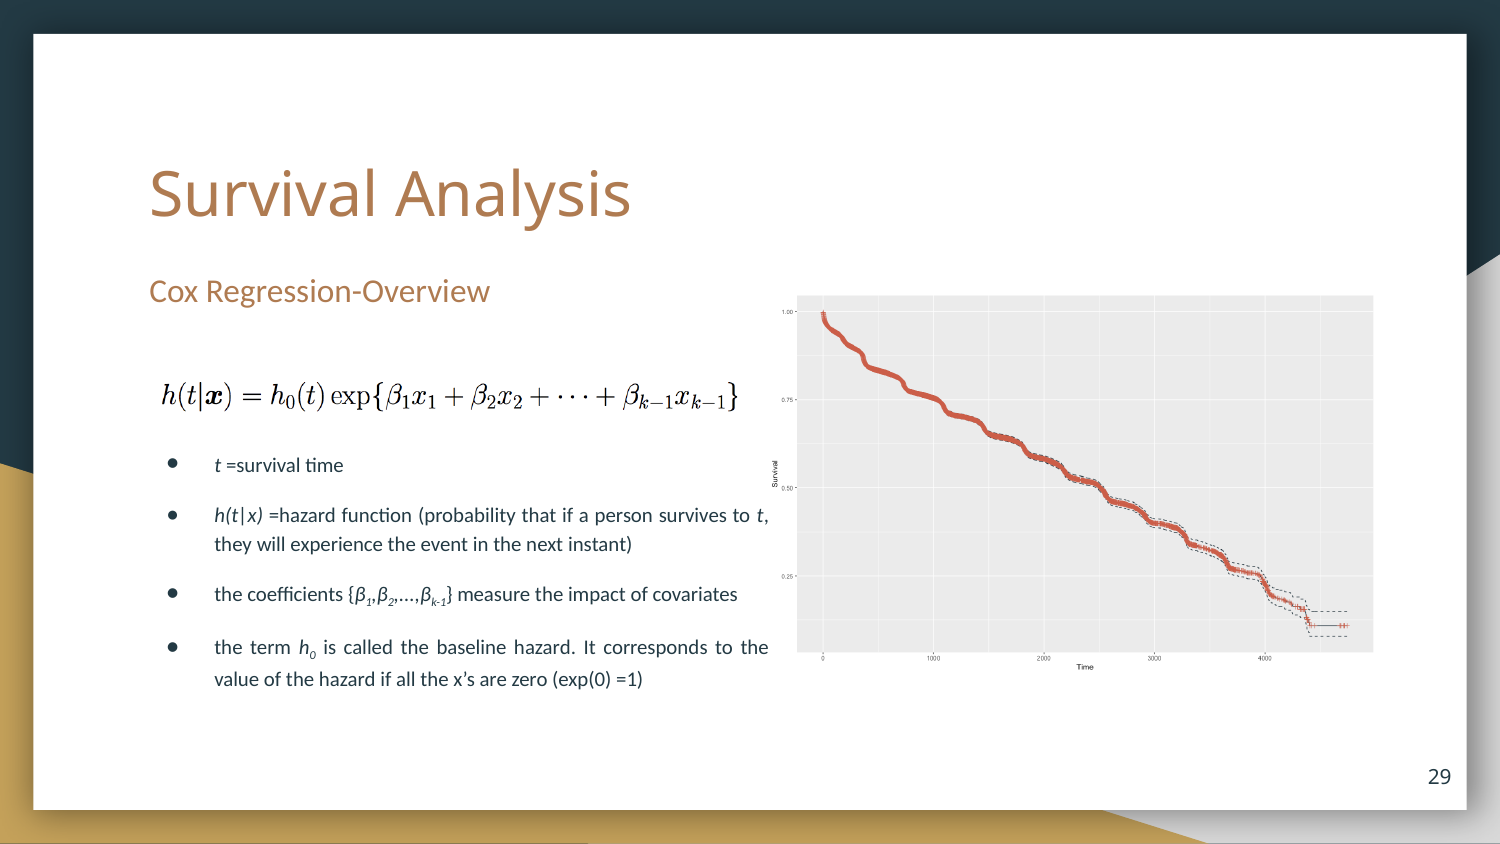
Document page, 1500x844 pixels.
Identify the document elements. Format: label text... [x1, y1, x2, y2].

picture [153, 364, 738, 424]
picture [768, 280, 1377, 674]
subtitle Cox Regression-Overview [134, 254, 659, 319]
slide_number ‹#› [1376, 745, 1467, 810]
title Survival Analysis [134, 138, 1189, 255]
text_box t =survival time h(t|x) =hazard function (probability that if a person survives to t, they will experience the event in the next instant) the coefficients {β1,β2,...,βk-1} measure the impact of covariates the term h0 is called the baseline hazard. It corresponds to the value of the hazard if all the x’s are zero (exp(0) =1) [124, 396, 784, 716]
